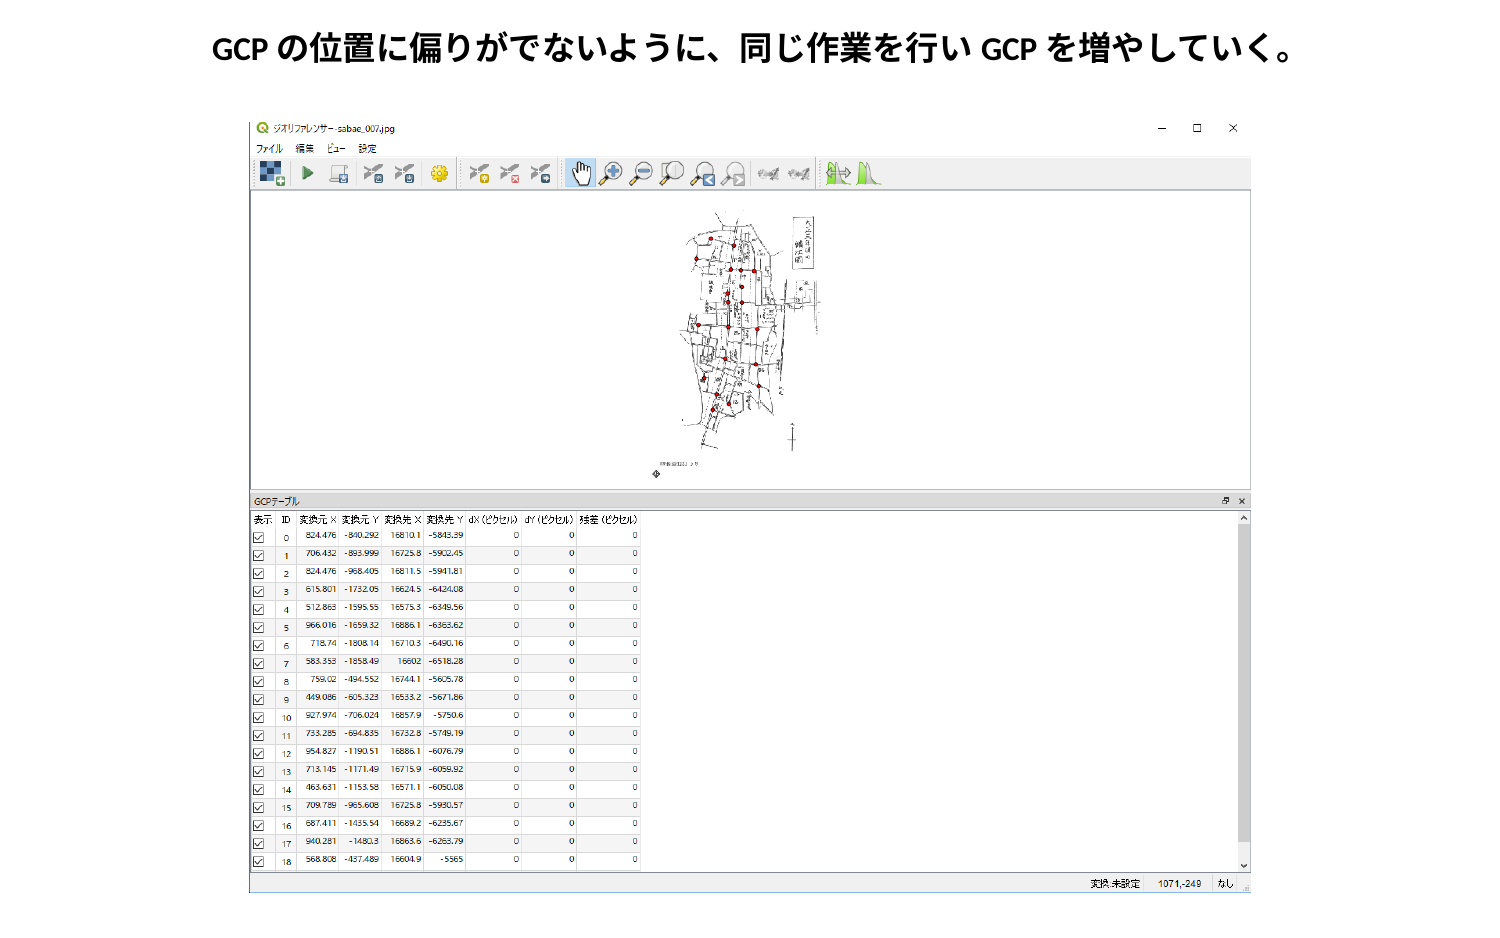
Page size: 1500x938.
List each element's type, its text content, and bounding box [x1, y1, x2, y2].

text_box GCPの位置に偏りがでないように、同じ作業を行いGCPを増やしていく。 [197, 19, 1326, 75]
picture [249, 122, 1251, 893]
